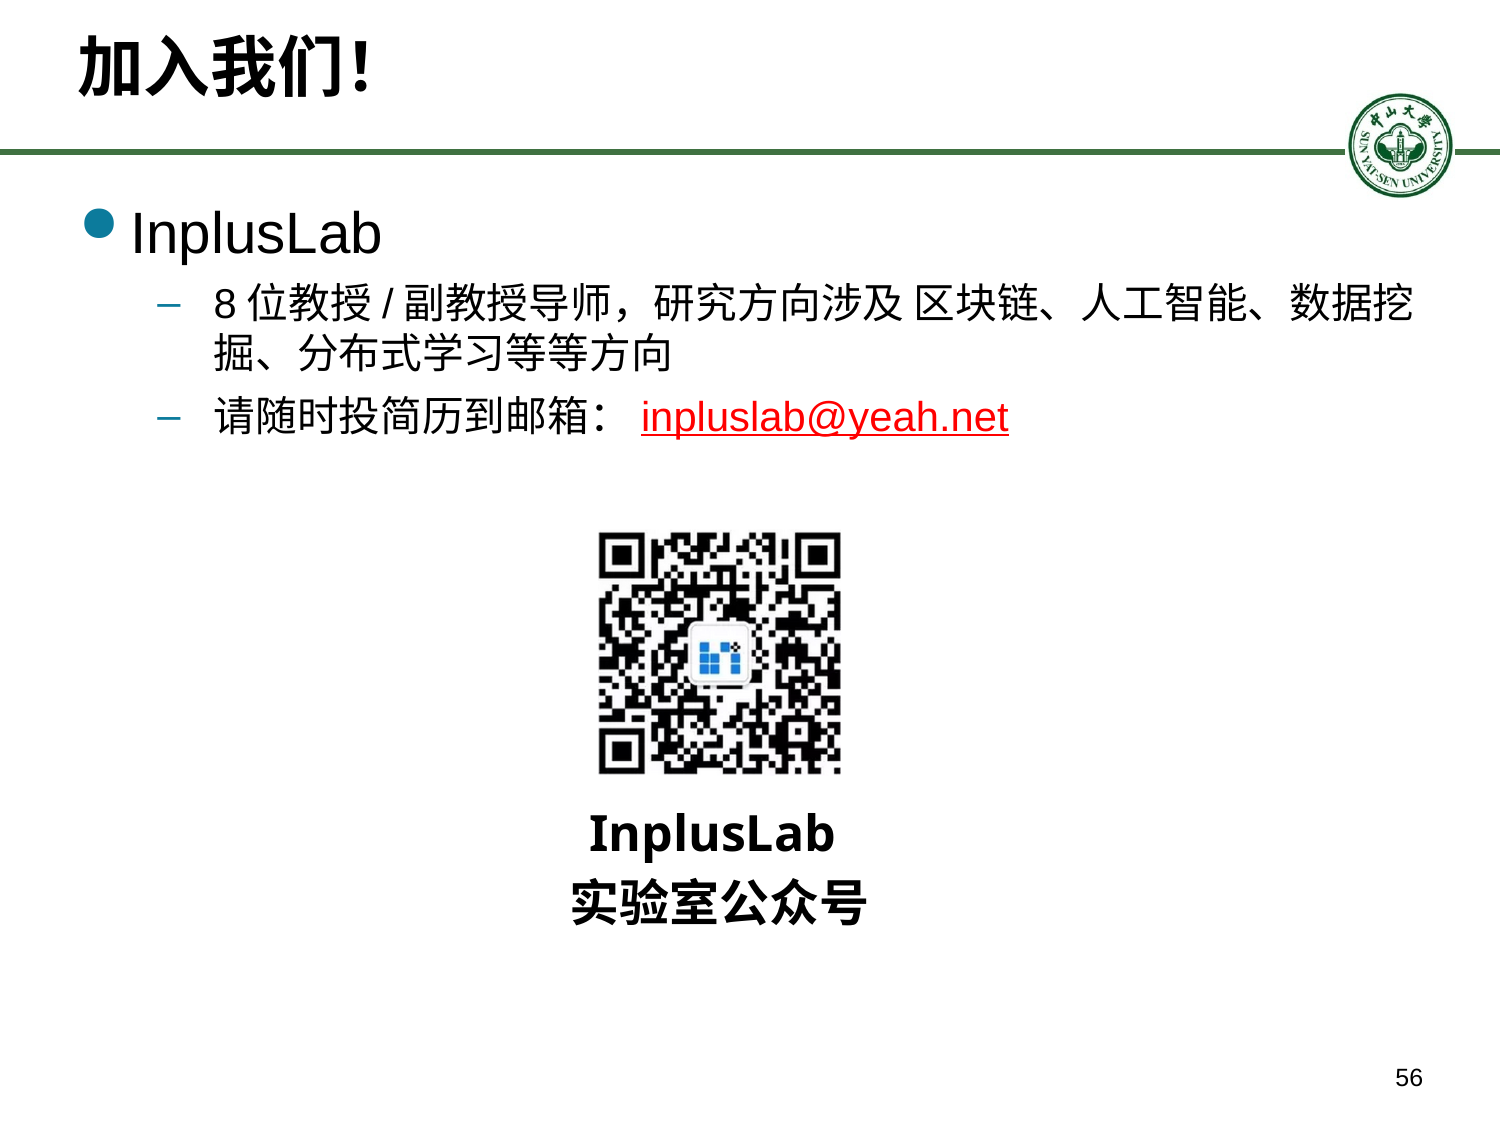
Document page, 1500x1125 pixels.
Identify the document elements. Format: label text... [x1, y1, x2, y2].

picture [1345, 90, 1455, 200]
picture [597, 529, 841, 776]
text_box InplusLab 实验室公众号 [504, 793, 934, 1013]
list InplusLab 8位教授/副教授导师，研究方向涉及 区块链、人工智能、数据挖掘、分布式学习等等方向 请随时投简历到邮箱：inpluslab@yeah.net [67, 187, 1432, 1038]
title 加入我们！ [62, 24, 1421, 113]
